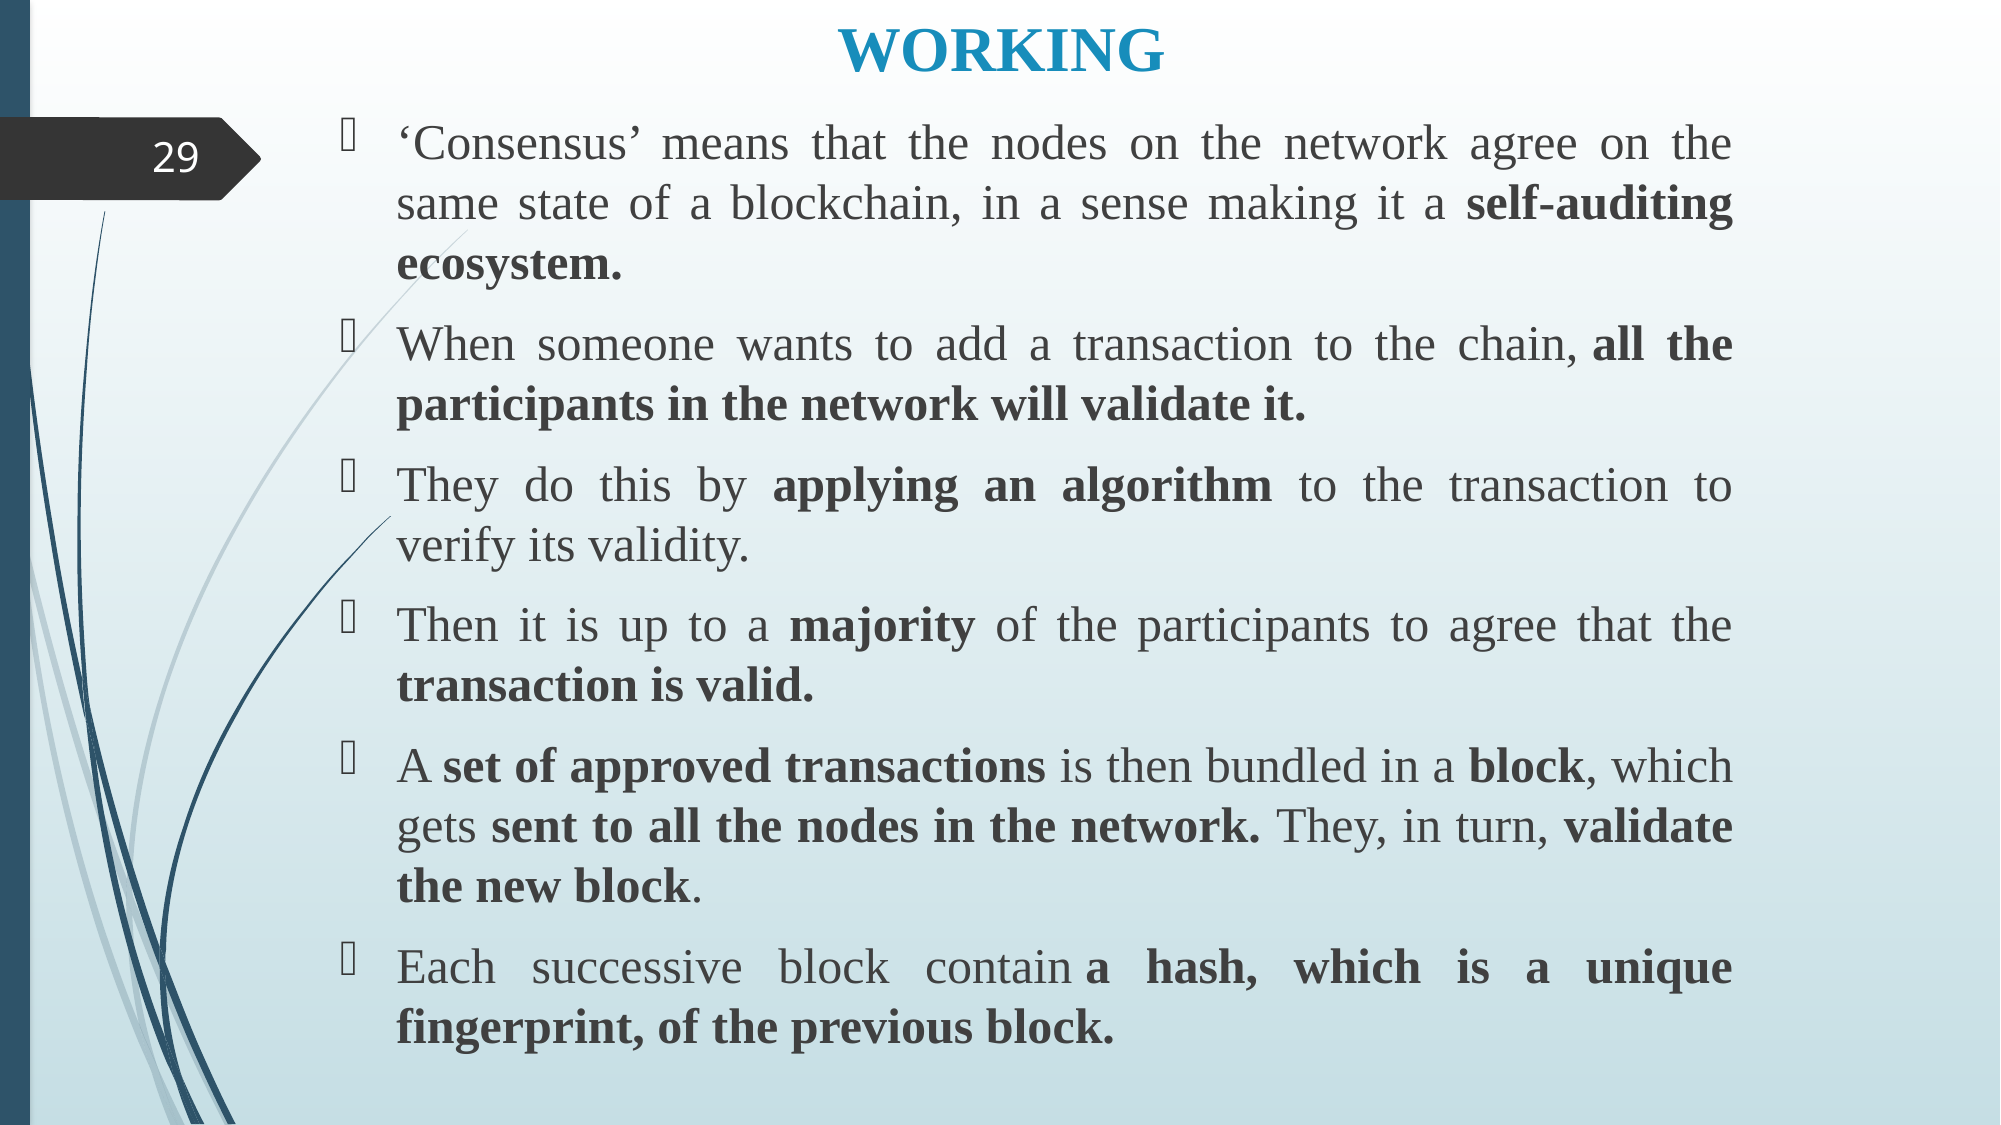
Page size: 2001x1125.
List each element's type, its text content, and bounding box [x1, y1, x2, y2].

slide_number 29 [87, 129, 216, 190]
list ‘Consensus’ means that the nodes on the network agree on the same state of a blockchain, in a sense making it a self-auditing ecosystem. When someone wants to add a transaction to the chain, all the participants in the network will validate it. They do this by applying an algorithm to the transaction to verify its validity. Then it is up to a majority of the participants to agree that the transaction is valid. A set of approved transactions is then bundled in a block, which gets sent to all the nodes in the network. They, in turn, validate the new block. Each successive block contain a hash, which is a unique fingerprint, of the previous block. [324, 101, 1749, 1083]
title WORKING [326, 0, 1677, 93]
